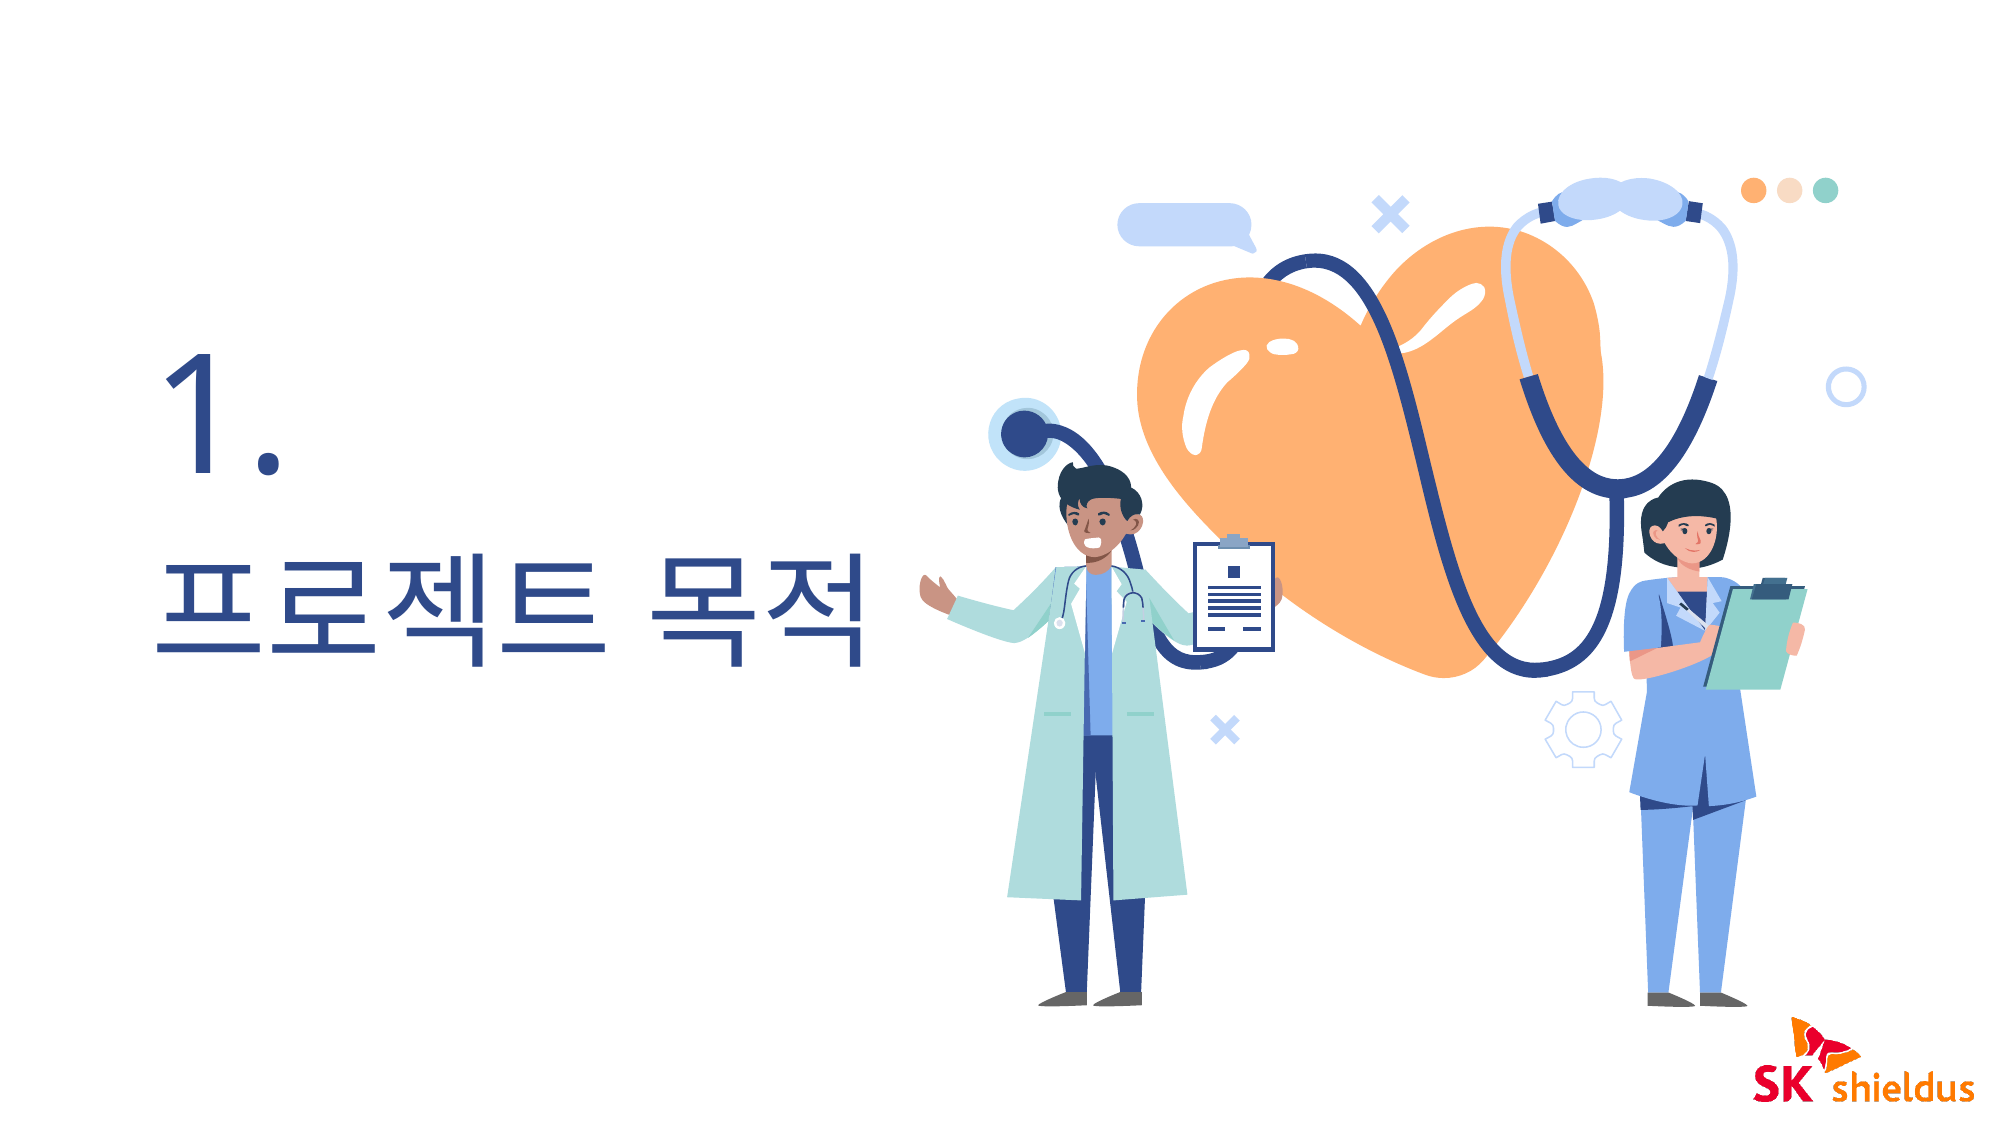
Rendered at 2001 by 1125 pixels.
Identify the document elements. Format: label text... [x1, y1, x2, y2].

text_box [917, 177, 1867, 1008]
title 1. [131, 220, 798, 527]
picture [1753, 1017, 1974, 1102]
title 프로젝트 목적 [131, 514, 897, 699]
